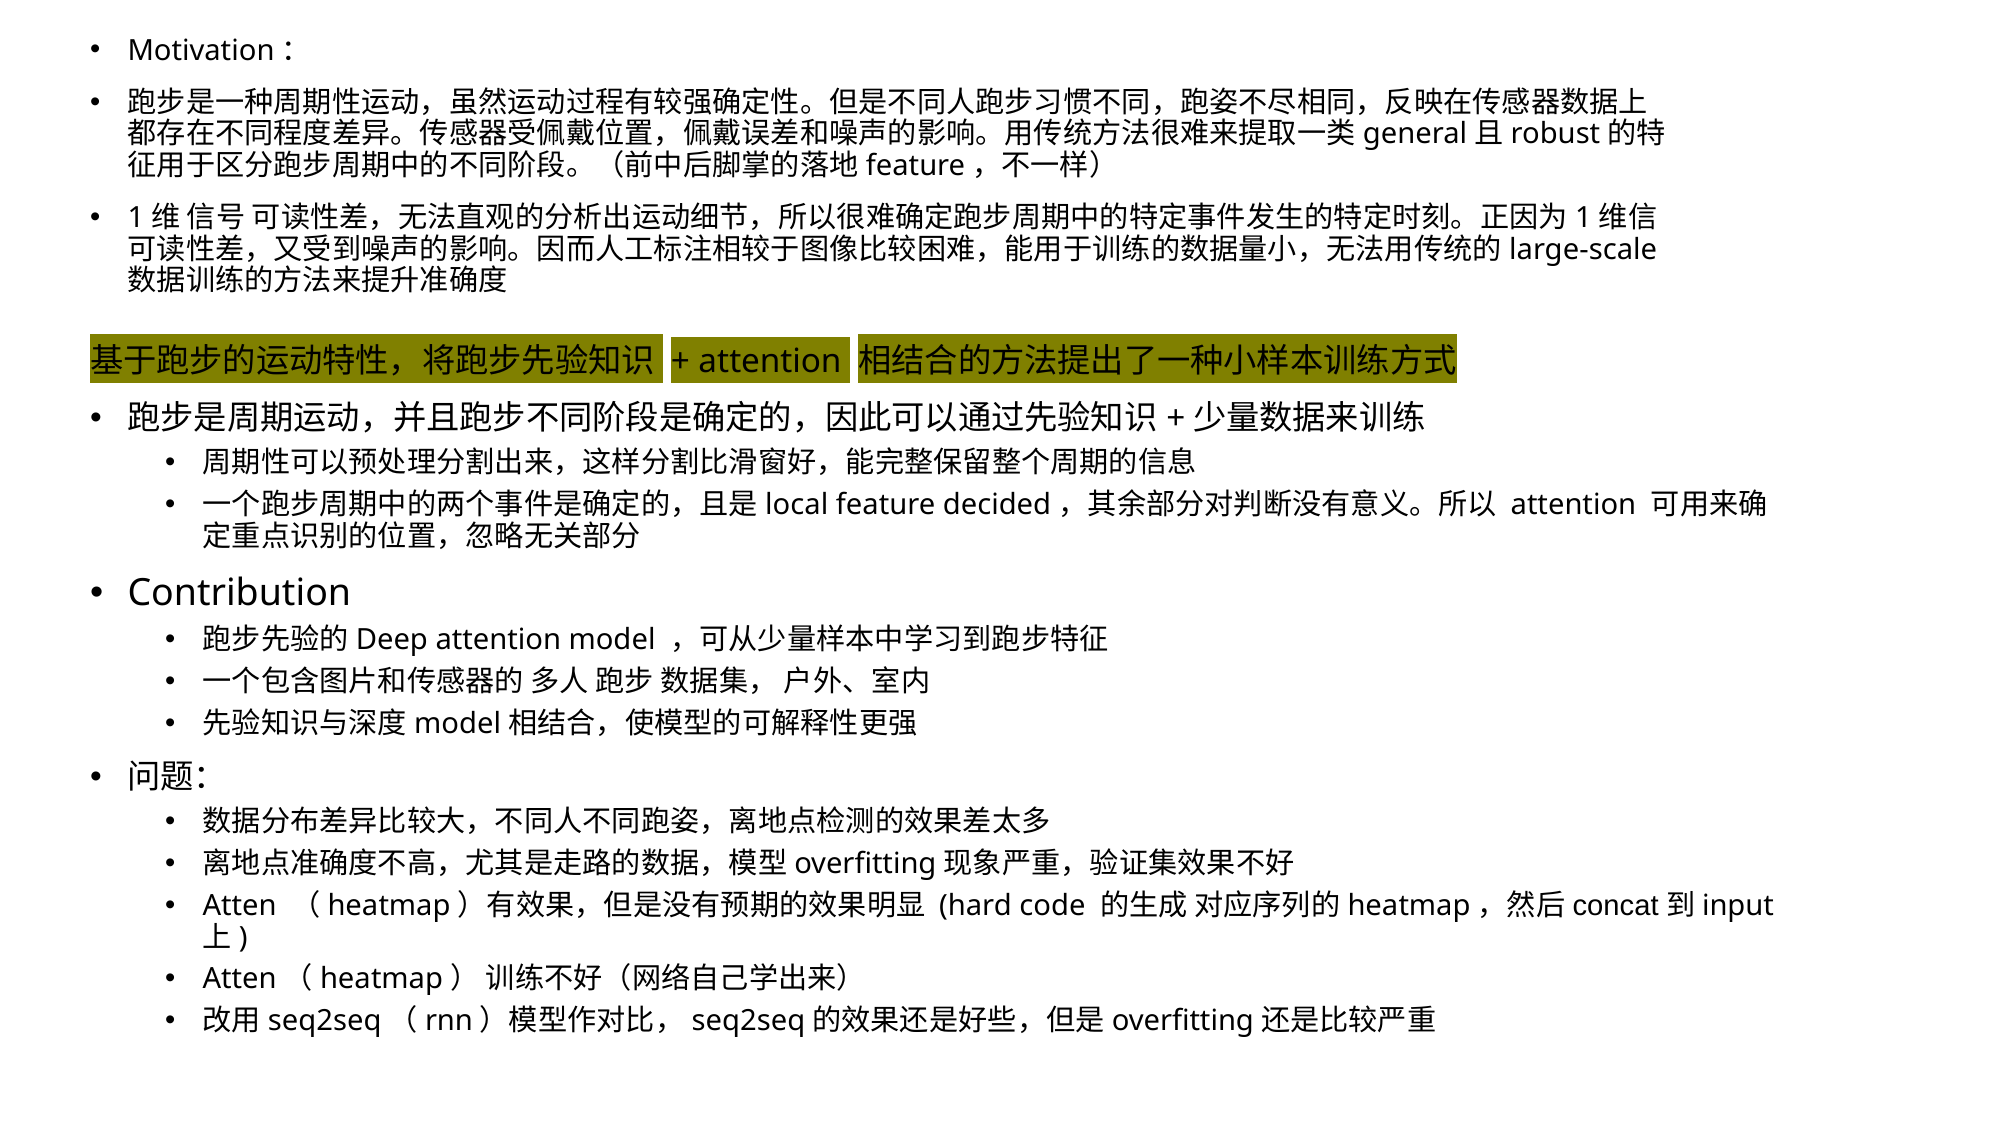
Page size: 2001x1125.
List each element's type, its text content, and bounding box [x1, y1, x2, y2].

text_box Motivation： 跑步是一种周期性运动，虽然运动过程有较强确定性。但是不同人跑步习惯不同，跑姿不尽相同，反映在传感器数据上都存在不同程度差异。传感器受佩戴位置，佩戴误差和噪声的影响。用传统方法很难来提取一类general且robust的特征用于区分跑步周期中的不同阶段。（前中后脚掌的落地feature，不一样） 1维 信号 可读性差，无法直观的分析出运动细节，所以很难确定跑步周期中的特定事件发生的特定时刻。正因为1维信可读性差，又受到噪声的影响。因而人工标注相较于图像比较困难，能用于训练的数据量小，无法用传统的large-scale数据训练的方法来提升准确度 [75, 27, 1690, 443]
list 基于跑步的运动特性，将跑步先验知识 + attention 相结合的方法提出了一种小样本训练方式 跑步是周期运动，并且跑步不同阶段是确定的，因此可以通过先验知识+少量数据来训练 周期性可以预处理分割出来，这样分割比滑窗好，能完整保留整个周期的信息 一个跑步周期中的两个事件是确定的，且是local feature decided，其余部分对判断没有意义。所以 attention 可用来确定重点识别的位置，忽略无关部分 Contribution 跑步先验的Deep attention model ，可从少量样本中学习到跑步特征 一个包含图片和传感器的 多人 跑步 数据集， 户外、室内 先验知识与深度model相结合，使模型的可解释性更强 问题： 数据分布差异比较大，不同人不同跑姿，离地点检测的效果差太多 离地点准确度不高，尤其是走路的数据，模型overfitting现象严重，验证集效果不好 Atten （heatmap）有效果，但是没有预期的效果明显 (hard code 的生成 对应序列的heatmap，然后concat到input上) Atten（heatmap） 训练不好（网络自己学出来） 改用seq2seq（rnn）模型作对比，seq2seq的效果还是好些，但是overfitting还是比较严重 [75, 336, 1800, 1051]
